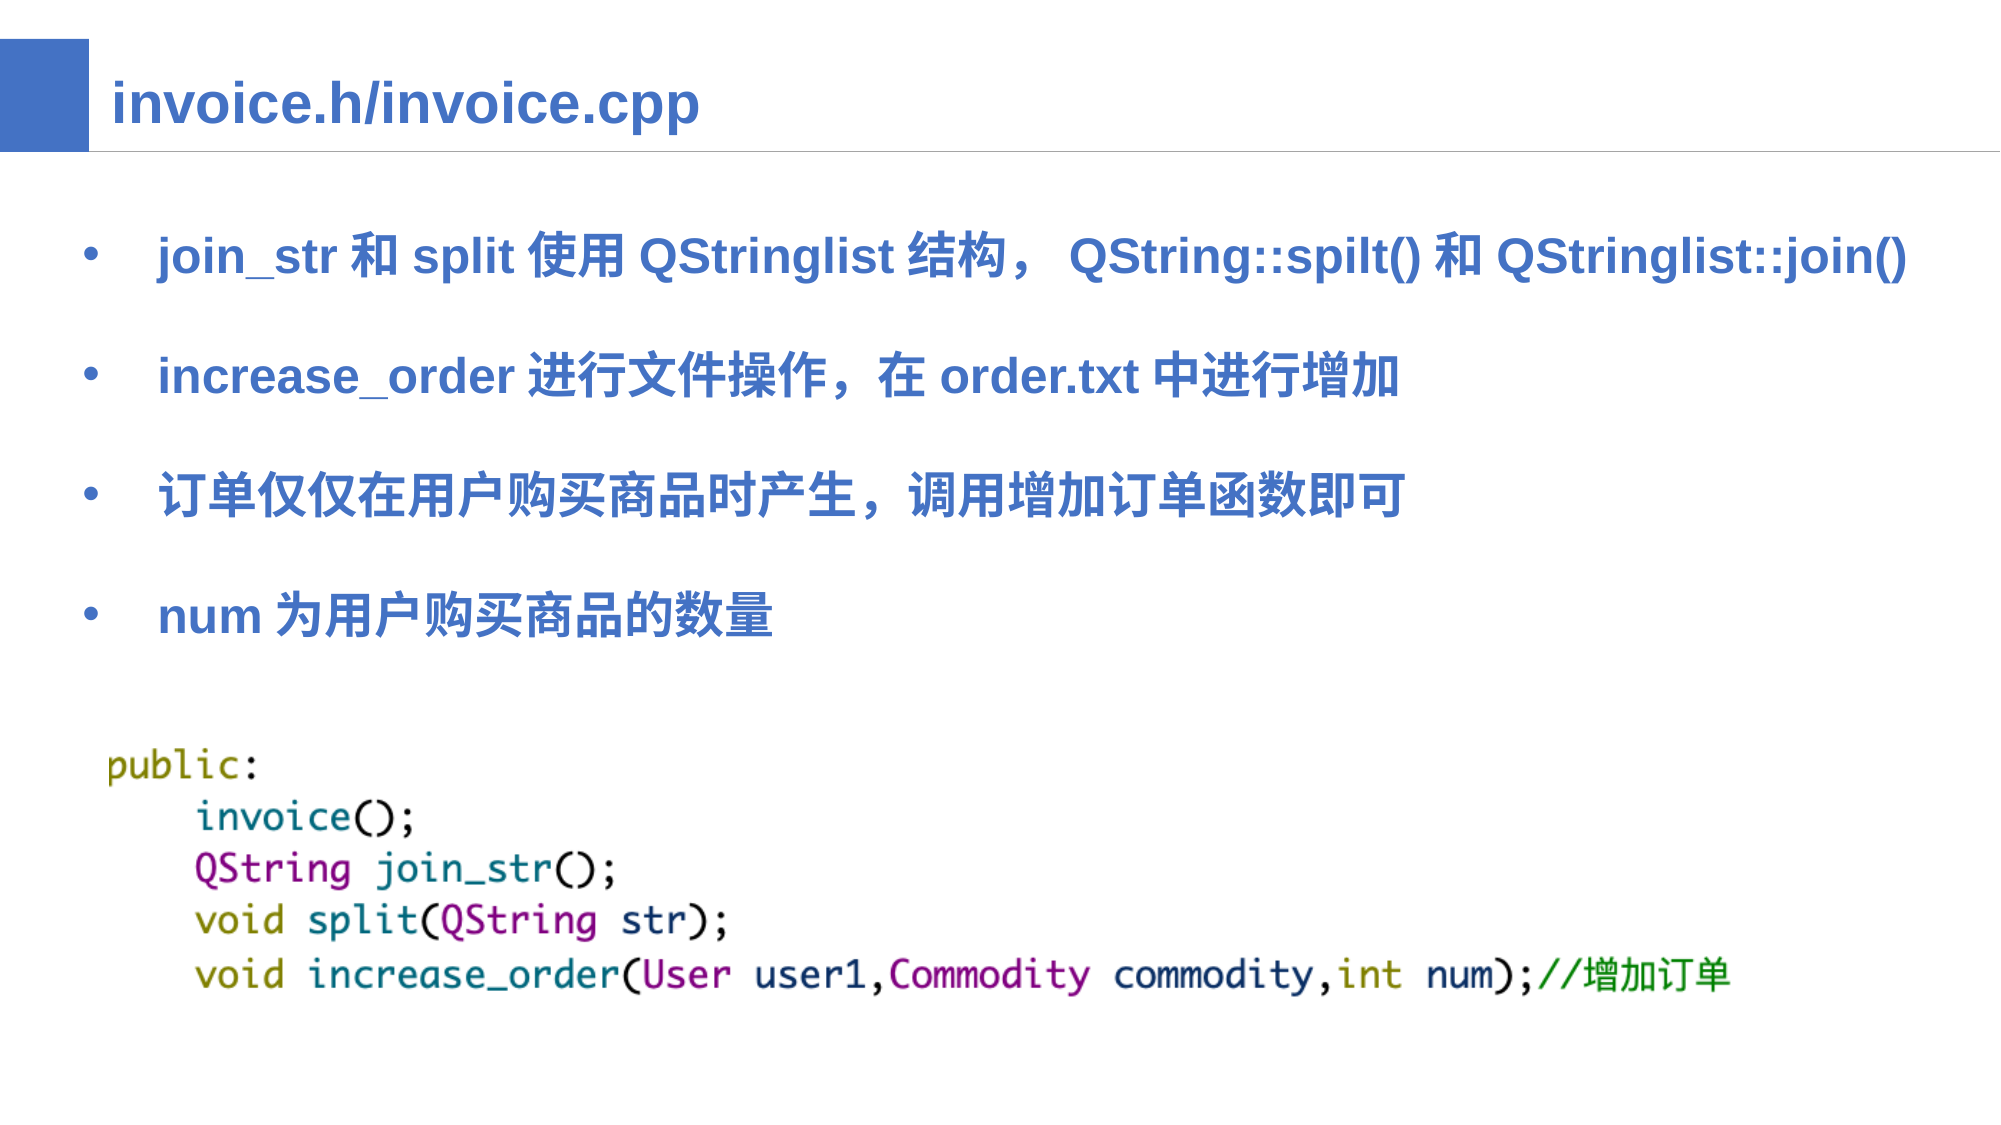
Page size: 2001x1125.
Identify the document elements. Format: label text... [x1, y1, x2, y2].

picture [109, 747, 1874, 1011]
list invoice.h/invoice.cpp [96, 57, 1137, 144]
text_box join_str和split使用QStringlist结构，QString::spilt()和QStringlist::join() increase_order进行文件操作，在order.txt中进行增加 订单仅仅在用户购买商品时产生，调用增加订单函数即可 num为用户购买商品的数量 [67, 215, 1970, 651]
